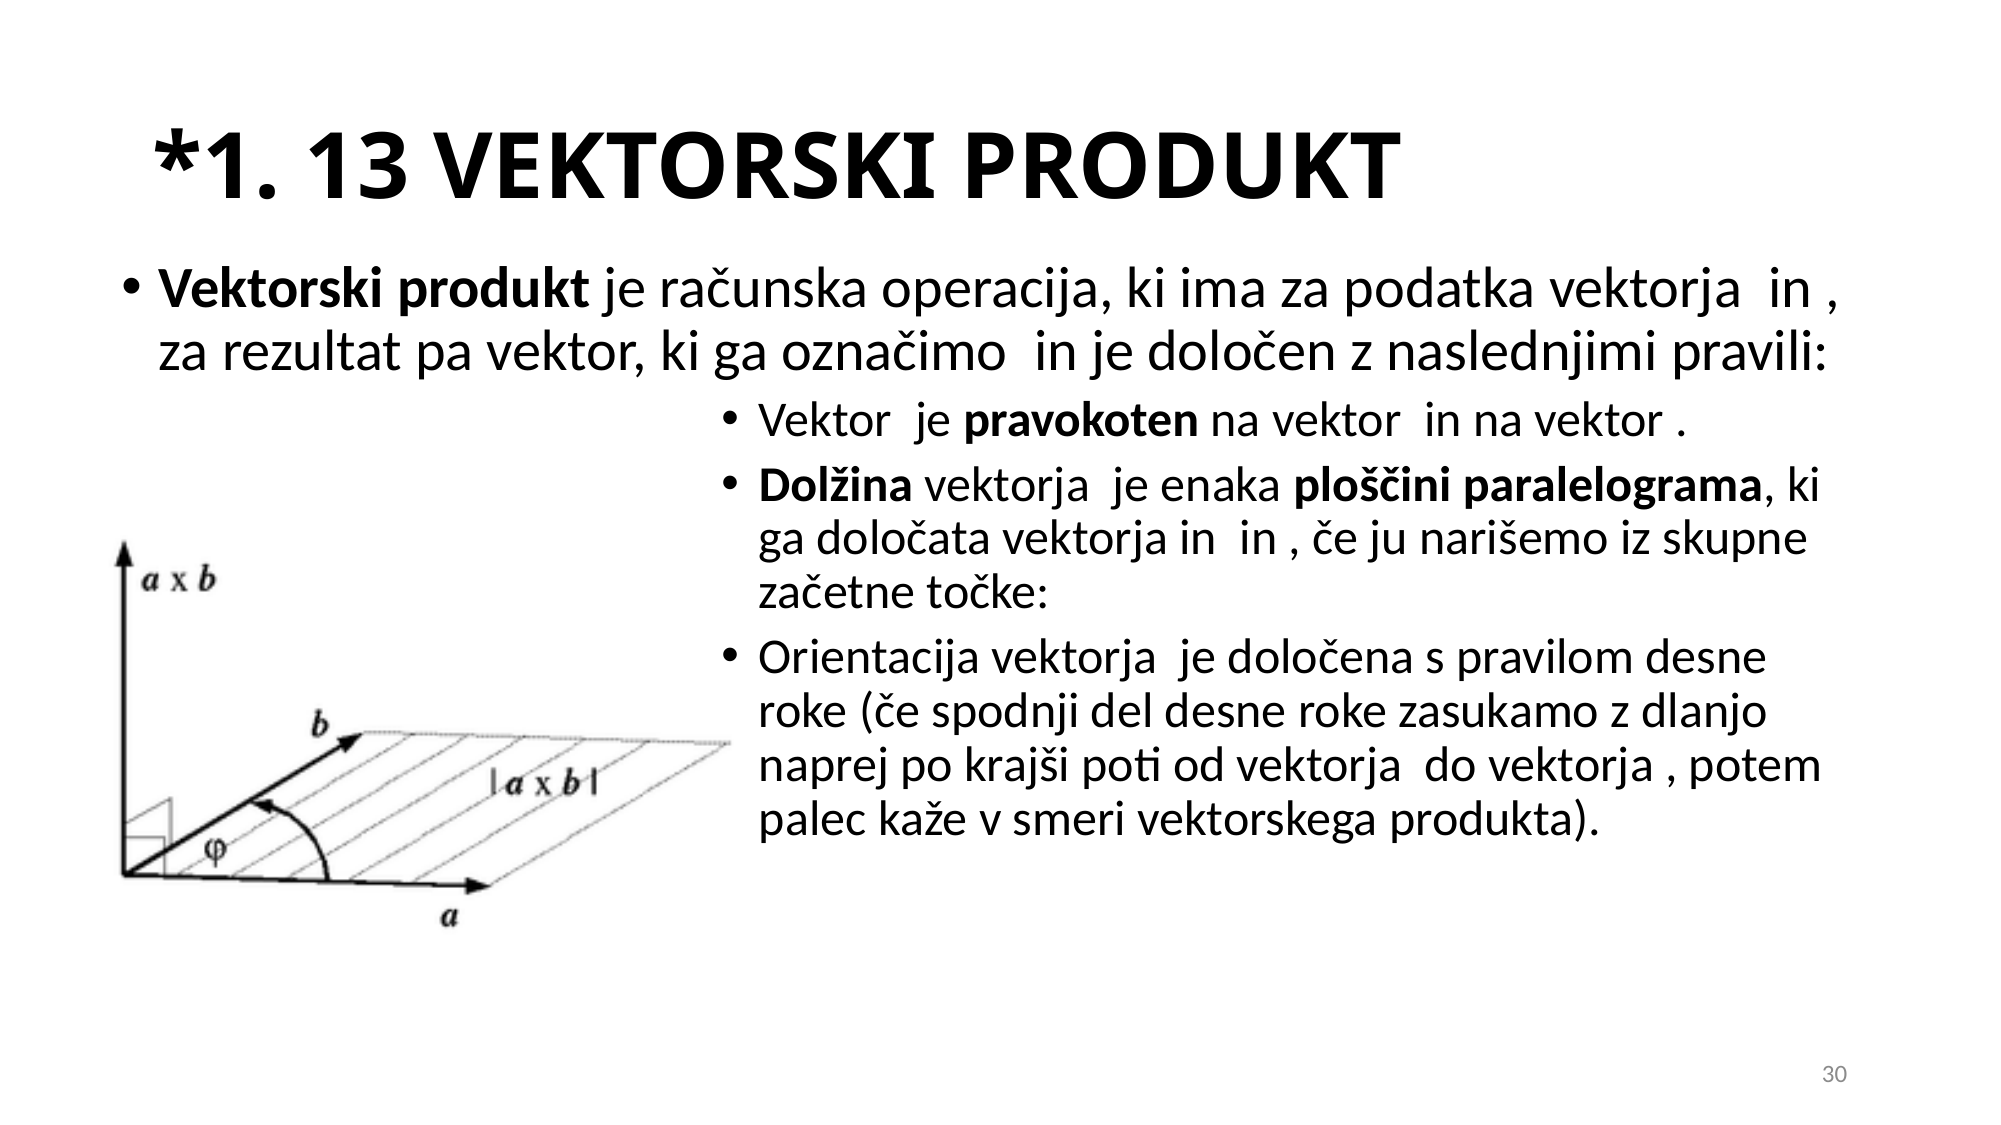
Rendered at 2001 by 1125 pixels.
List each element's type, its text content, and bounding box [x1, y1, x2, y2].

title *1. 13 VEKTORSKI PRODUKT [137, 59, 1863, 278]
slide_number 30 [1412, 1042, 1863, 1103]
picture [106, 535, 744, 936]
